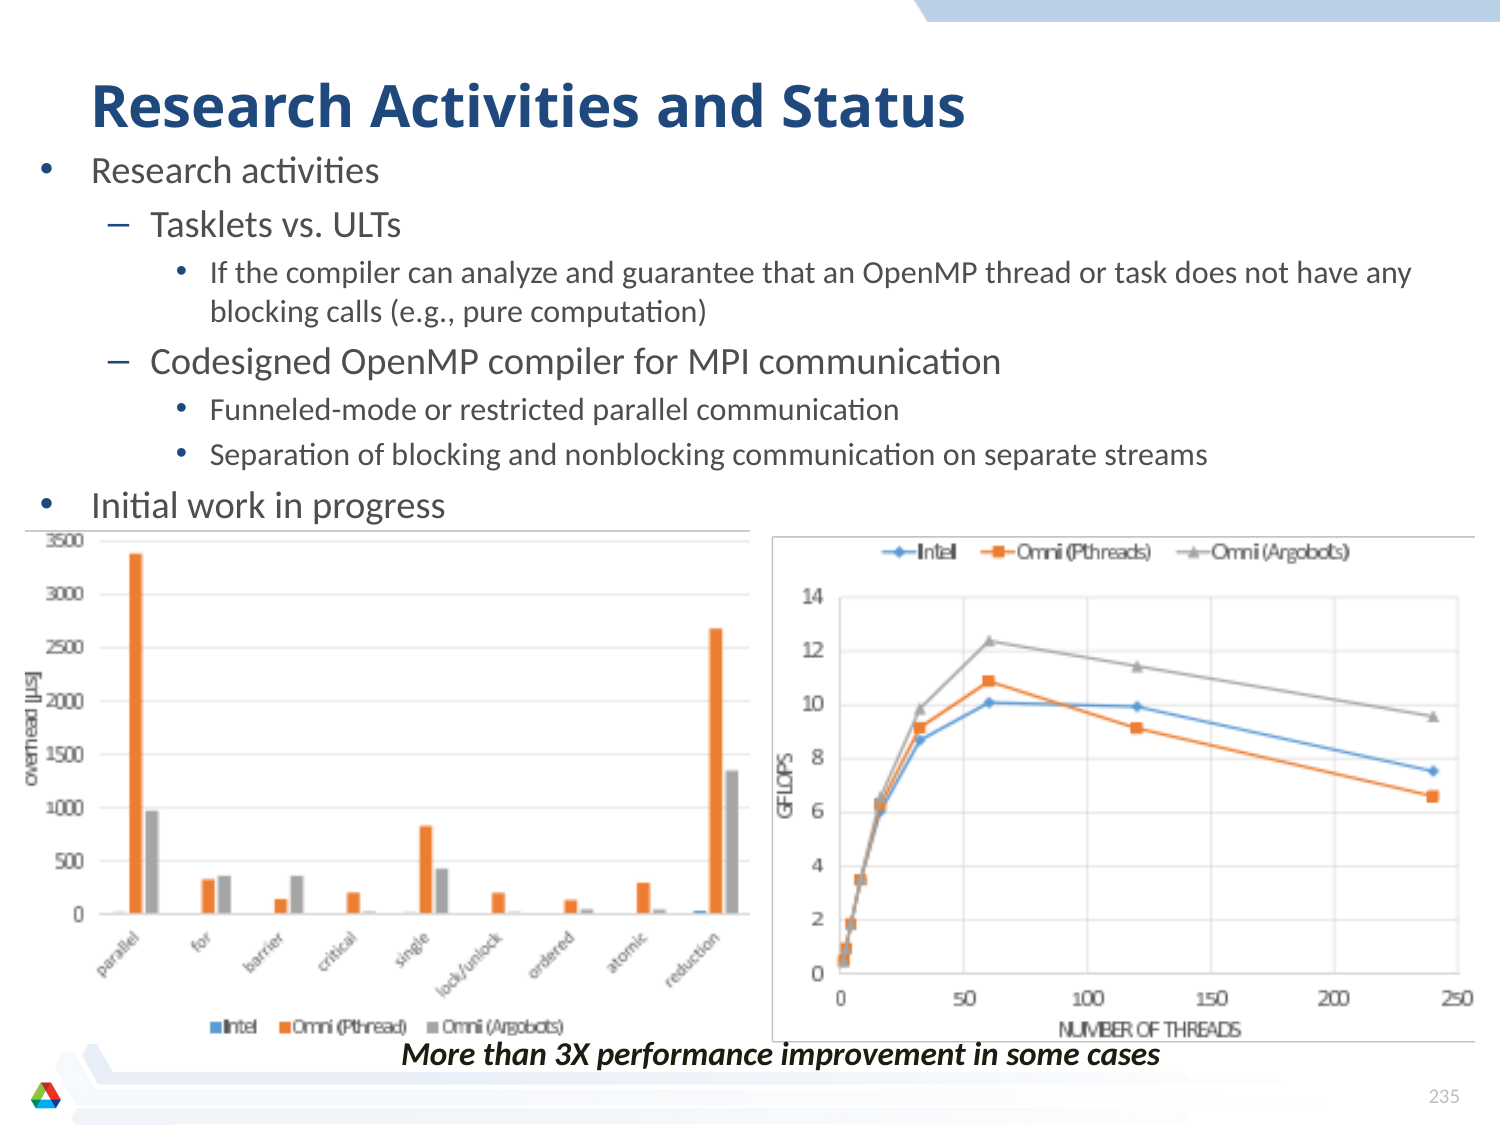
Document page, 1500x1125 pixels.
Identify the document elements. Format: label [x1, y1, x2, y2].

picture [762, 533, 1500, 1125]
list [24, 137, 1463, 538]
slide_number [1125, 1065, 1475, 1125]
picture [0, 1039, 1125, 1125]
picture [24, 526, 751, 1037]
picture [0, 0, 1500, 22]
text_box [287, 1024, 1275, 1080]
title [75, 45, 1425, 137]
